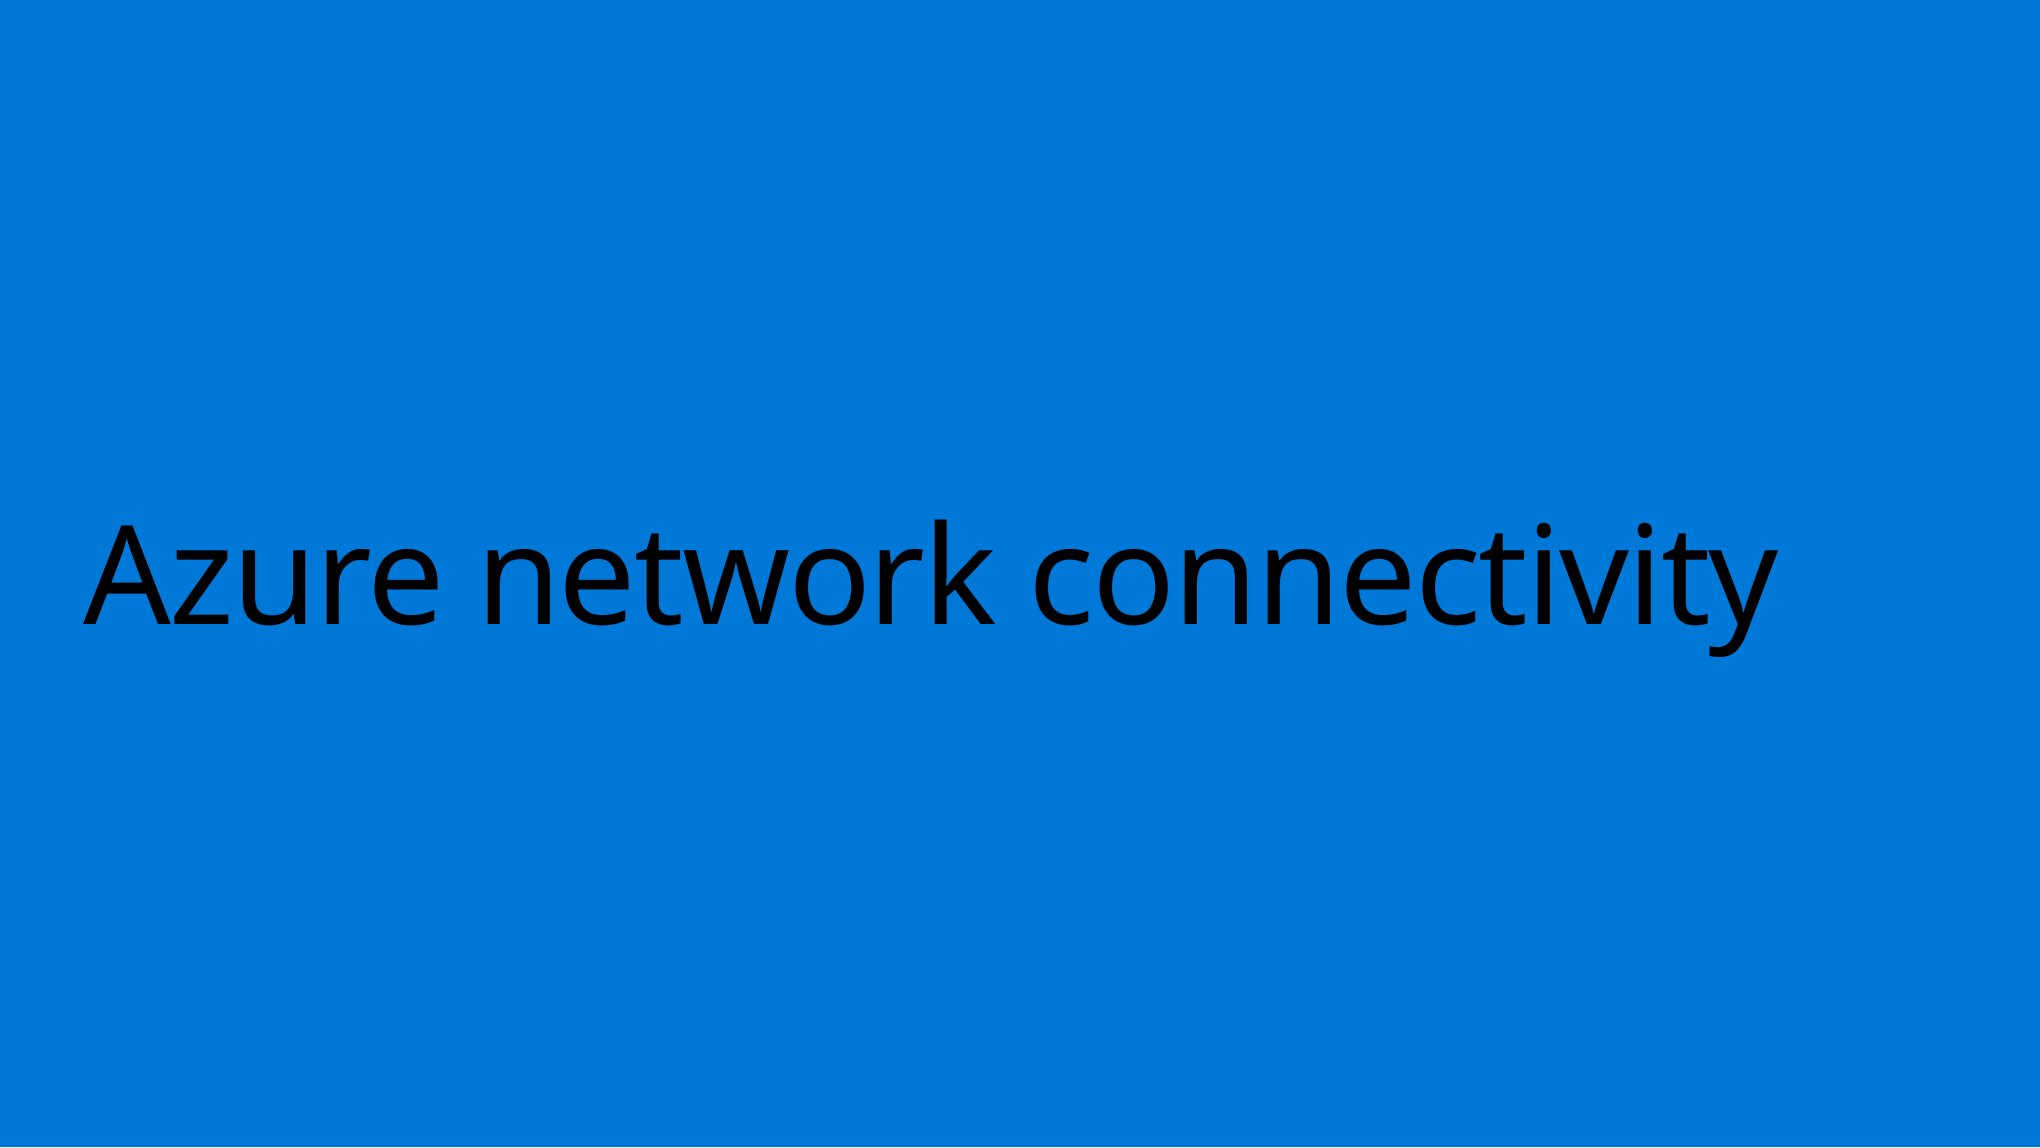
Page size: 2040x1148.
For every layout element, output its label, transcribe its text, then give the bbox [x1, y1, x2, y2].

title Azure network connectivity [60, 490, 1980, 671]
